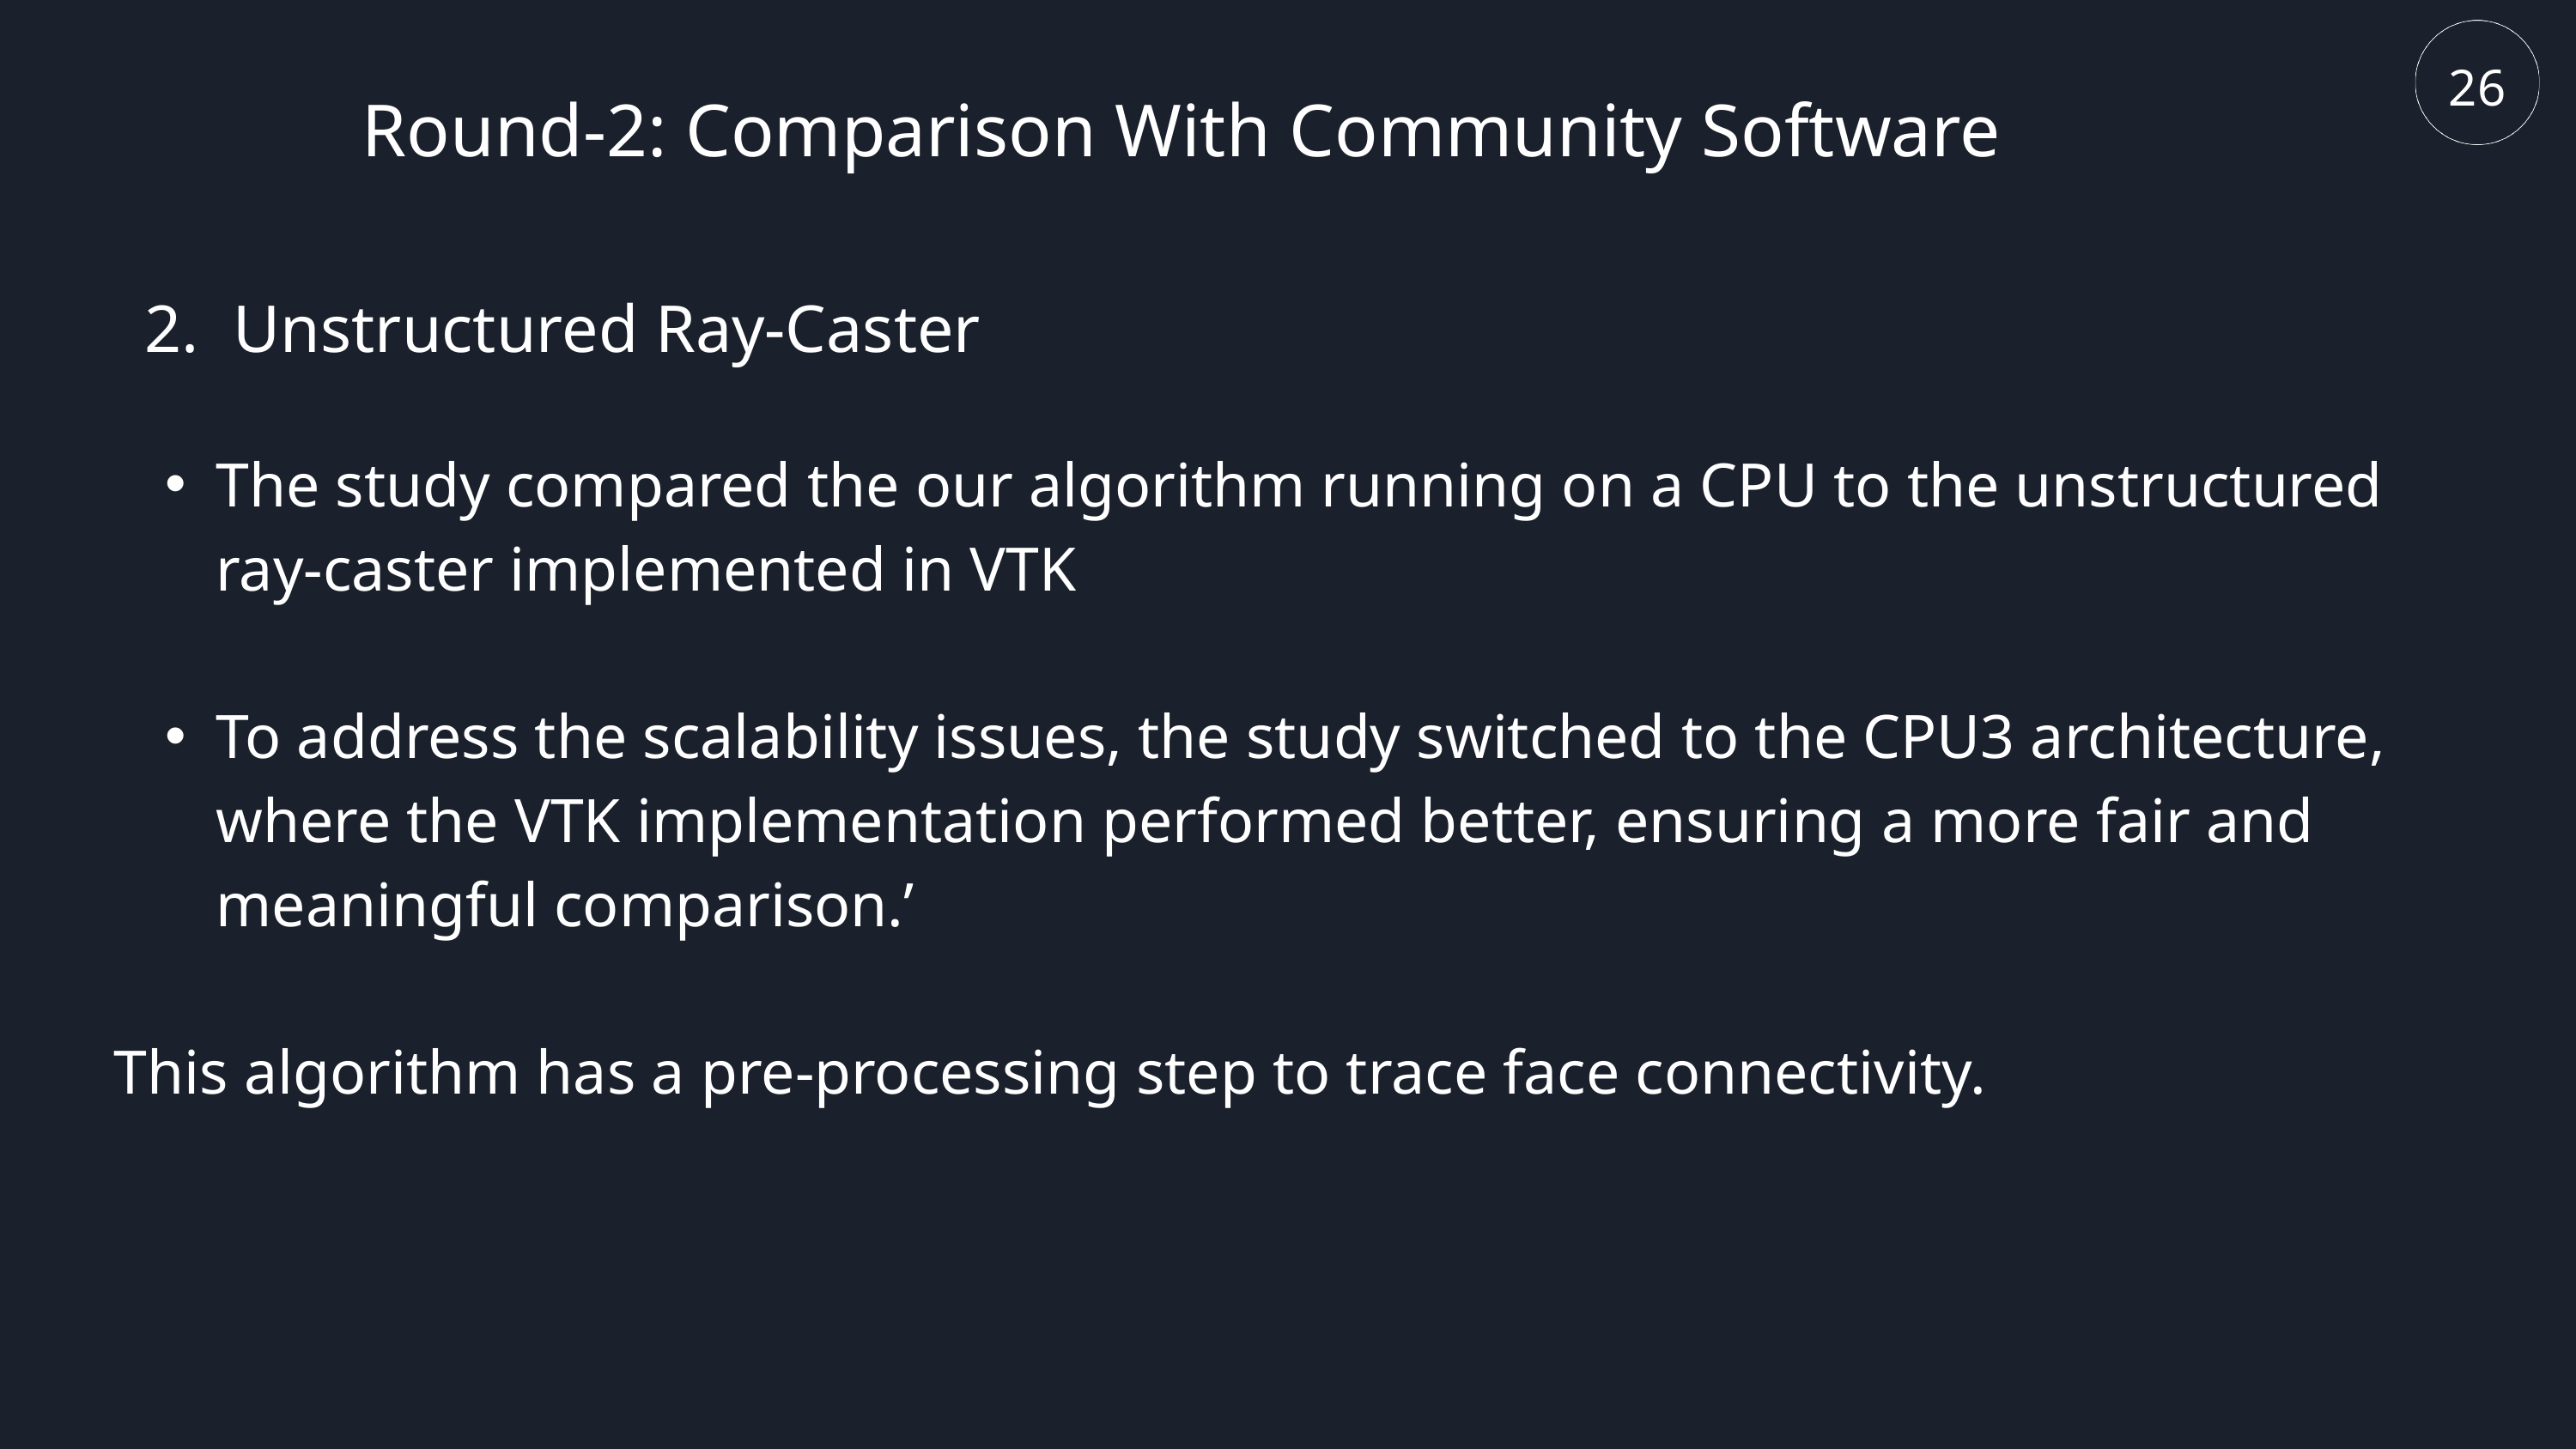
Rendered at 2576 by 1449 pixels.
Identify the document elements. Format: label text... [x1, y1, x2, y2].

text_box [2379, 20, 2576, 145]
text_box 2. Unstructured Ray-Caster [144, 274, 1012, 351]
text_box Round-2: Comparison With Community Software [341, 70, 2042, 171]
text_box The study compared the our algorithm running on a CPU to the unstructured ray-caster implemented in VTK To address the scalability issues, the study switched to the CPU3 architecture, where the VTK implementation performed better, ensuring a more fair and meaningful comparison.’ This algorithm has a pre-processing step to trace face connectivity. [113, 351, 2432, 1275]
